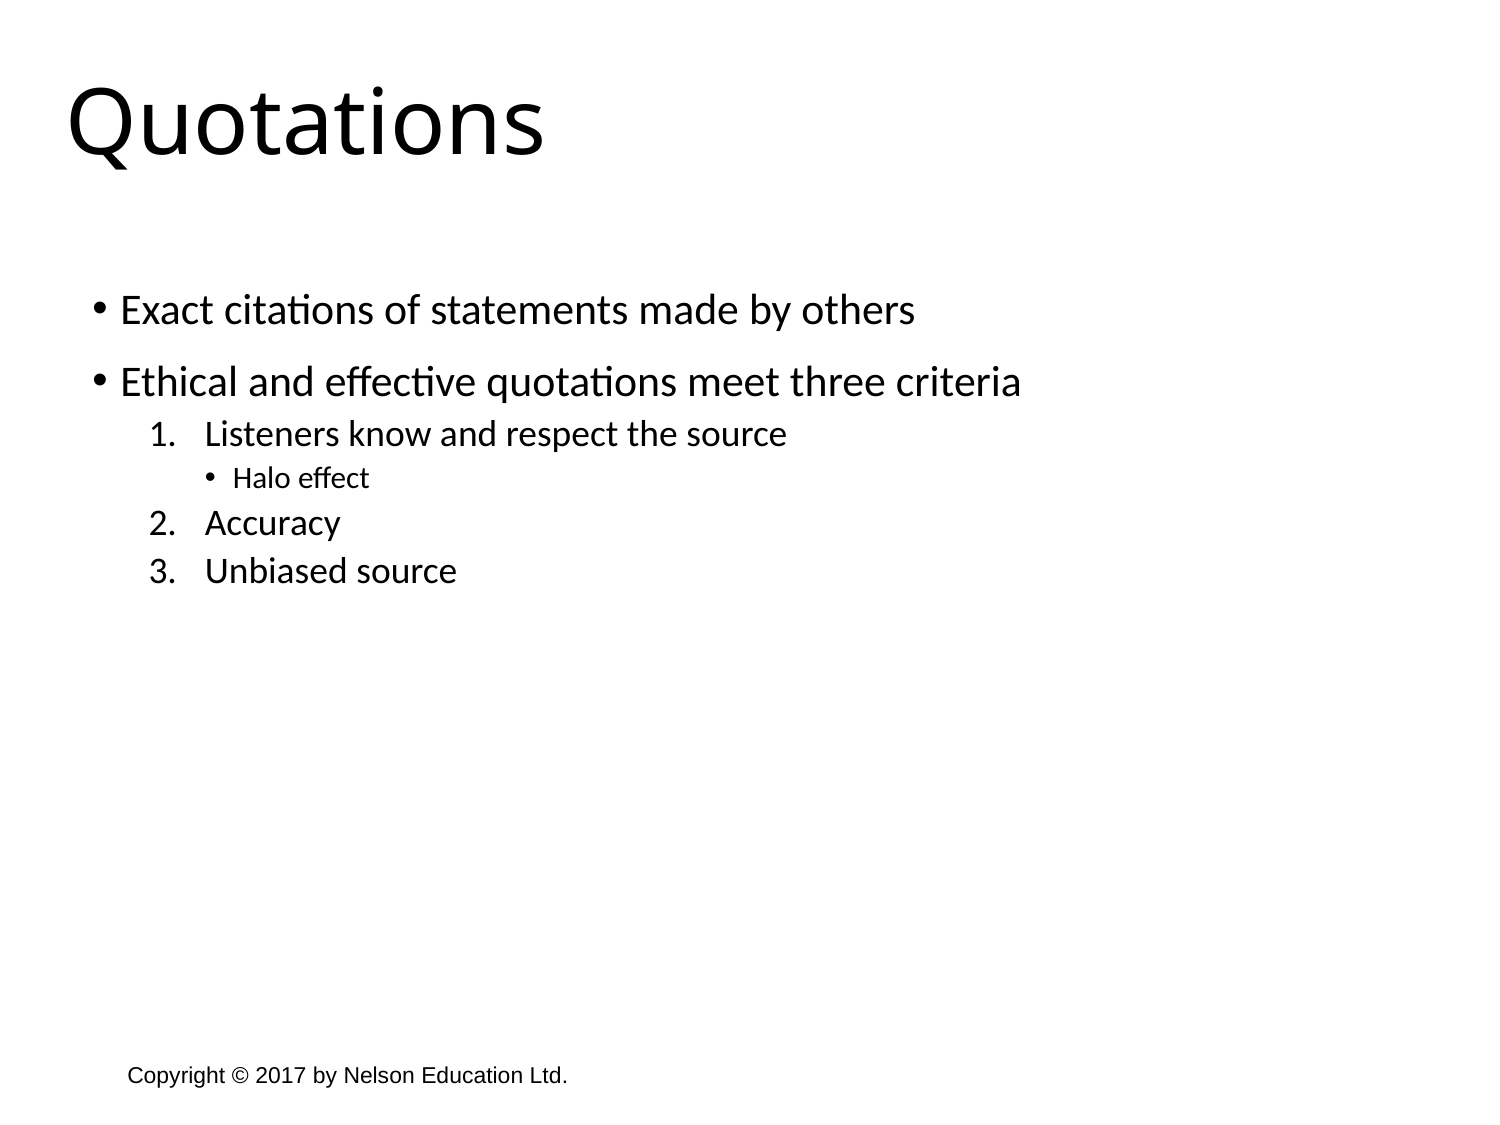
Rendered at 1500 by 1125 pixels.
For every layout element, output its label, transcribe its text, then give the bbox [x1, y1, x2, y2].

text_box Quotations [50, 67, 1424, 197]
list Exact citations of statements made by others Ethical and effective quotations meet three criteria Listeners know and respect the source Halo effect Accuracy Unbiased source [77, 278, 1329, 633]
